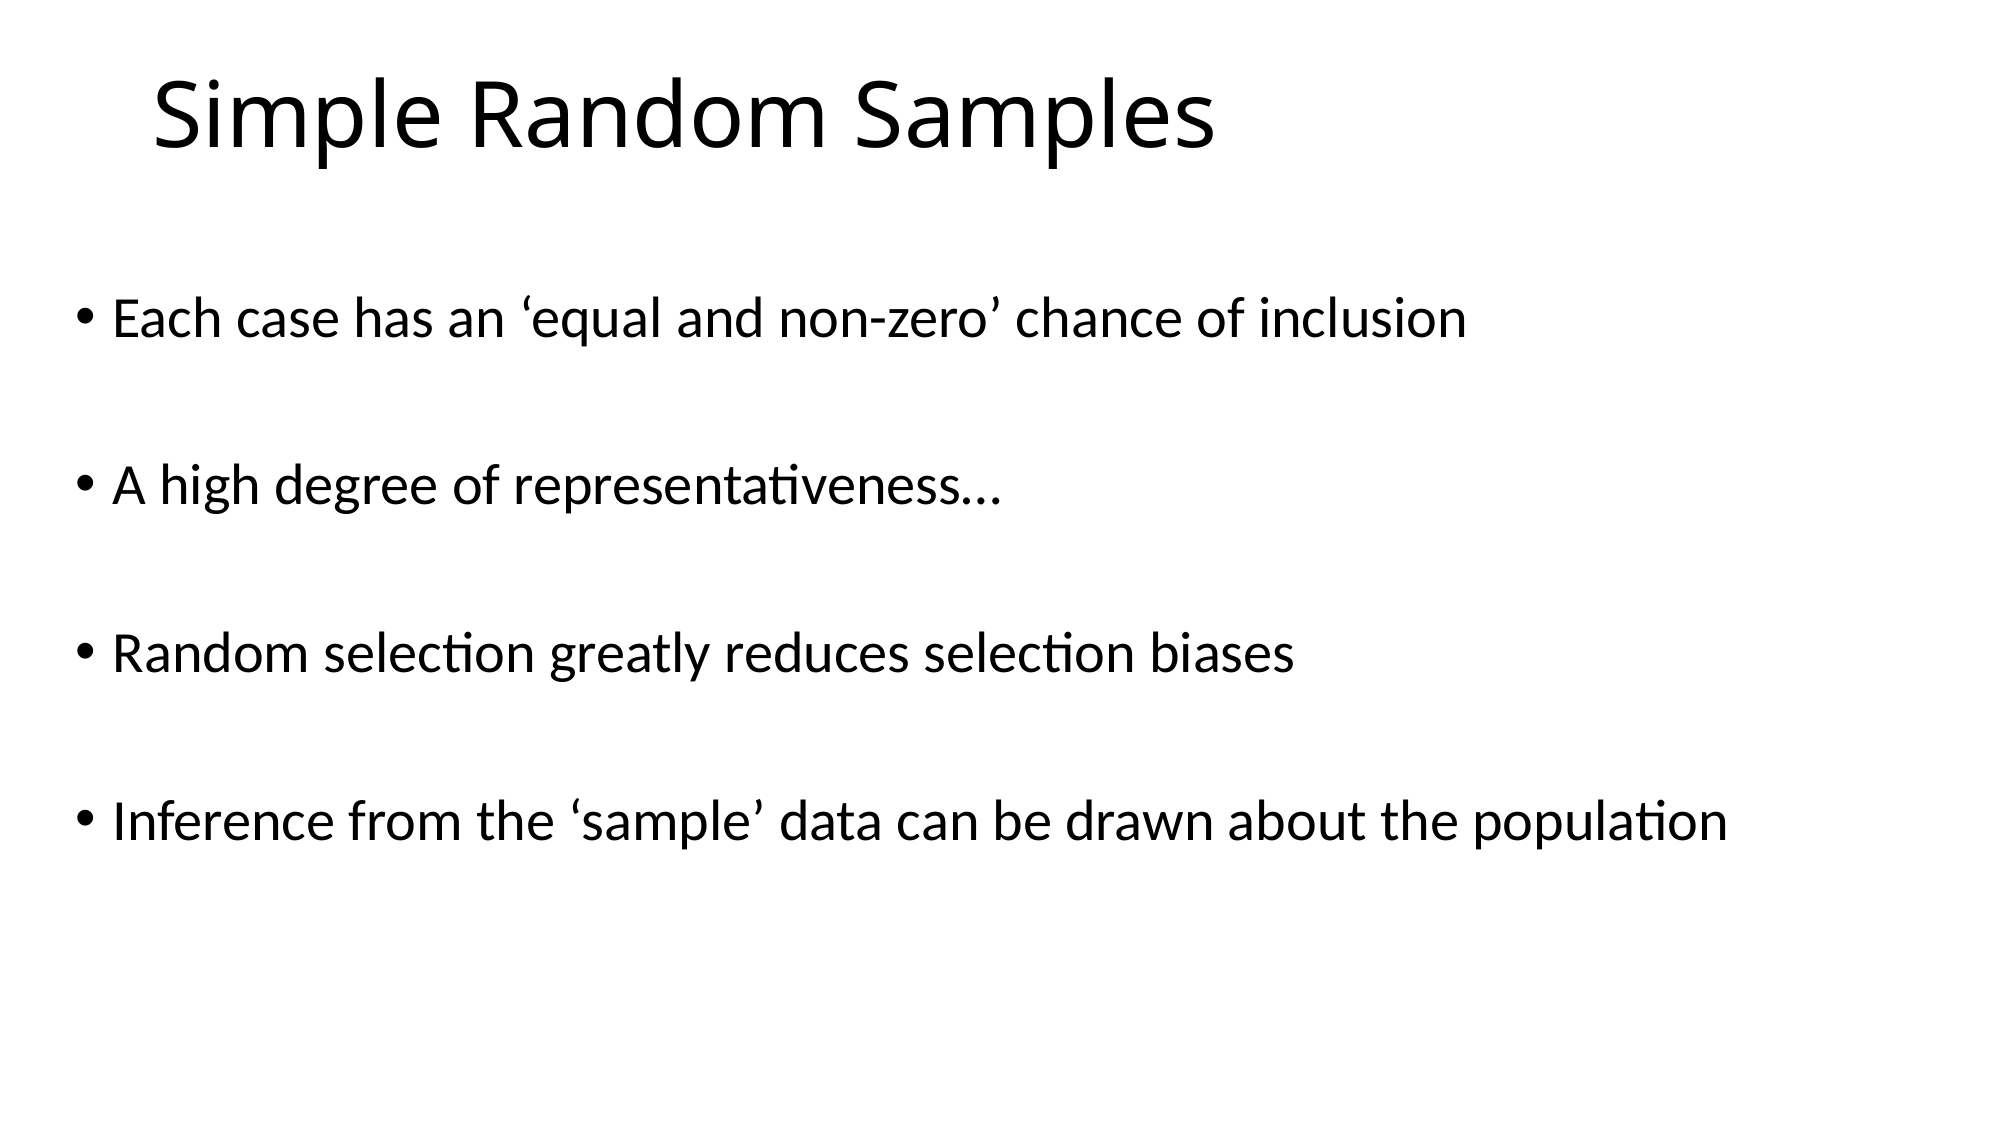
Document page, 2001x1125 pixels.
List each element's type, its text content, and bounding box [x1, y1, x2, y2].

list Each case has an ‘equal and non-zero’ chance of inclusion A high degree of representativeness… Random selection greatly reduces selection biases Inference from the ‘sample’ data can be drawn about the population [59, 279, 1785, 994]
title Simple Random Samples [137, 8, 1863, 227]
